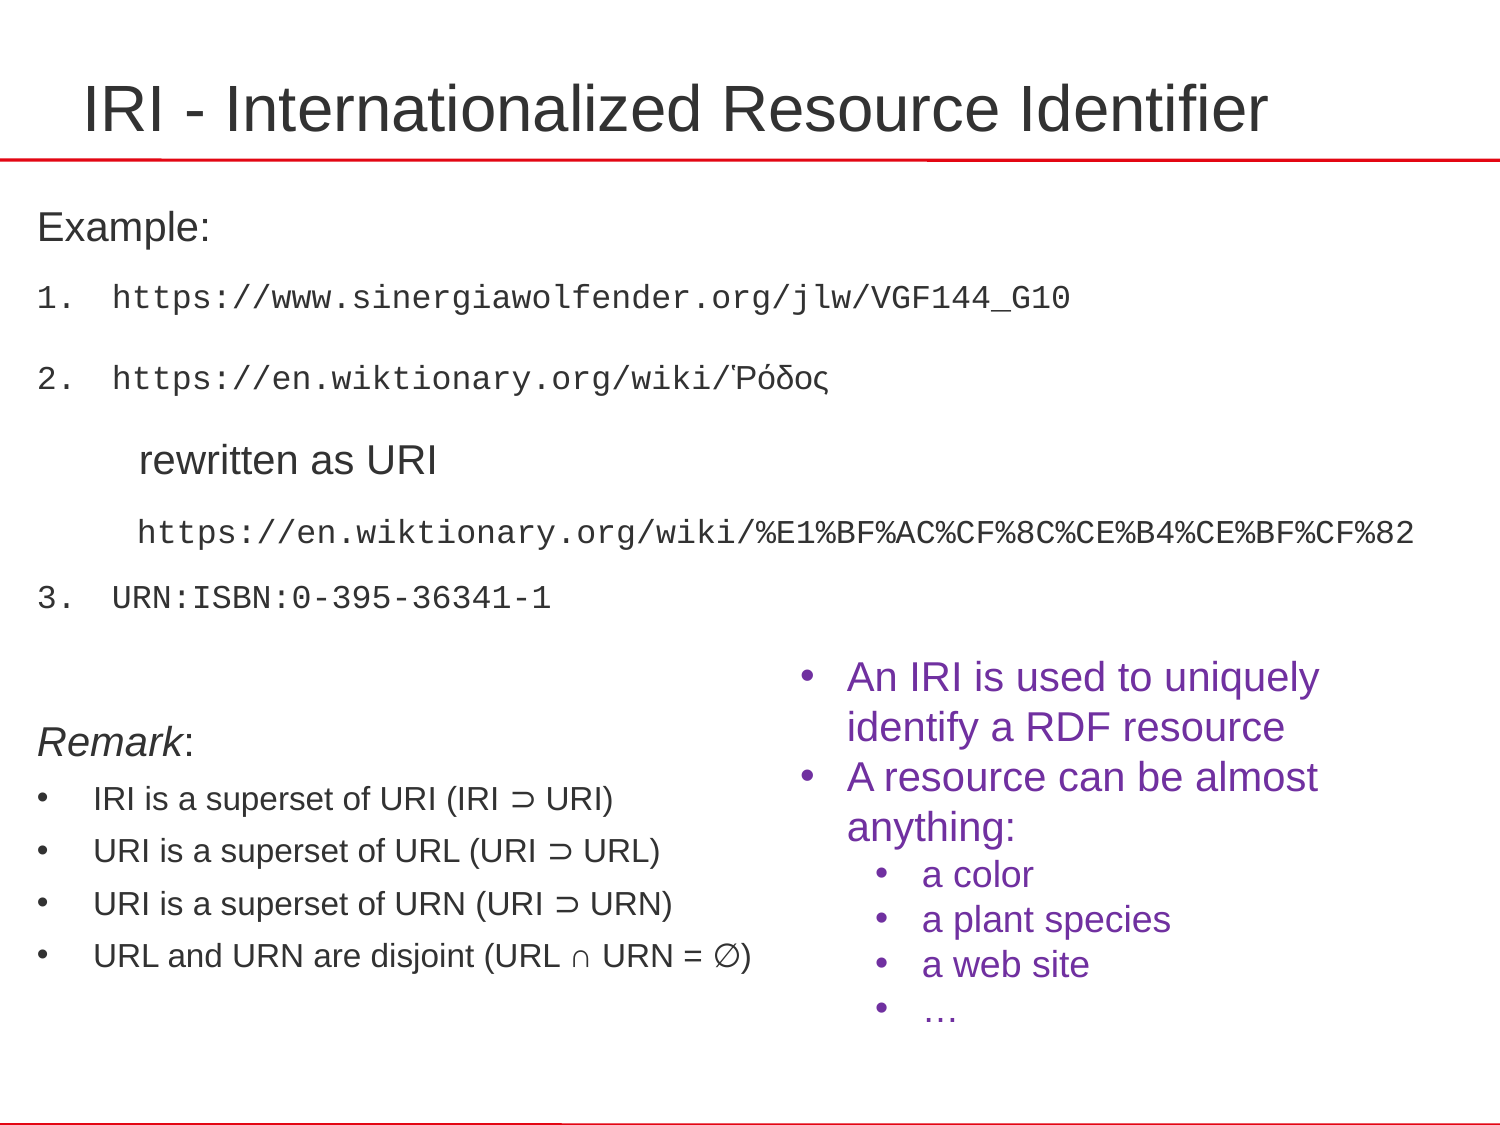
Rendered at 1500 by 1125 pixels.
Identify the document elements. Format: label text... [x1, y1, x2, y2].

list Example: https://www.sinergiawolfender.org/jlw/VGF144_G10 https://en.wiktionary.org/wiki/Ῥόδος rewritten as URI https://en.wiktionary.org/wiki/%E1%BF%AC%CF%8C%CE%B4%CE%BF%CF%82 URN:ISBN:0-395-36341-1 Remark: IRI is a superset of URI (IRI ⊃ URI) URI is a superset of URL (URI ⊃ URL) URI is a superset of URN (URI ⊃ URN) URL and URN are disjoint (URL ∩ URN = ∅) [36, 200, 1500, 1004]
text_box An IRI is used to uniquely identify a RDF resource A resource can be almost anything: a color a plant species a web site … [800, 649, 1438, 1076]
title IRI - Internationalized Resource Identifier [82, 66, 1412, 146]
